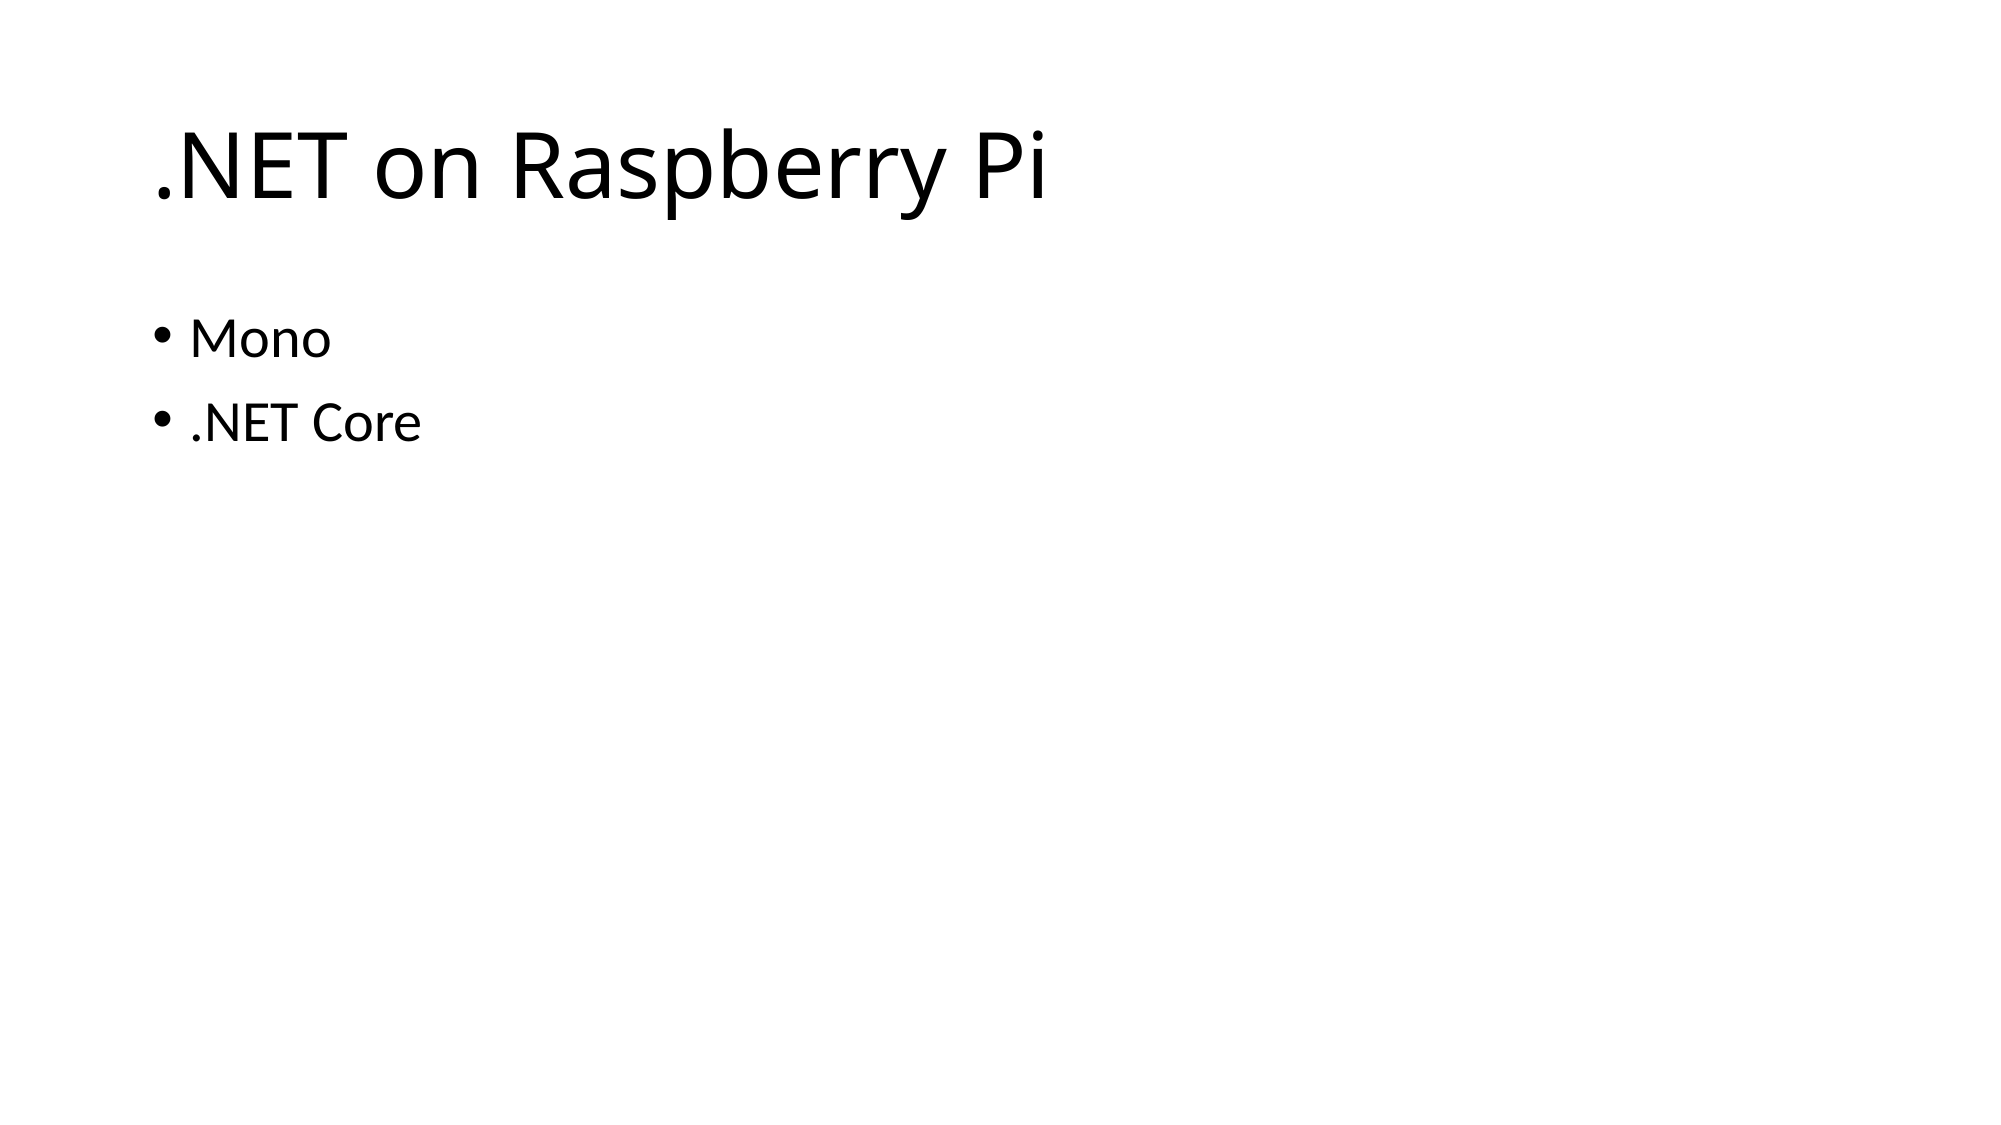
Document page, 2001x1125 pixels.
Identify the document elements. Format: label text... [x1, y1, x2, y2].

list Mono .NET Core [137, 299, 1863, 1014]
title .NET on Raspberry Pi [137, 59, 1863, 278]
